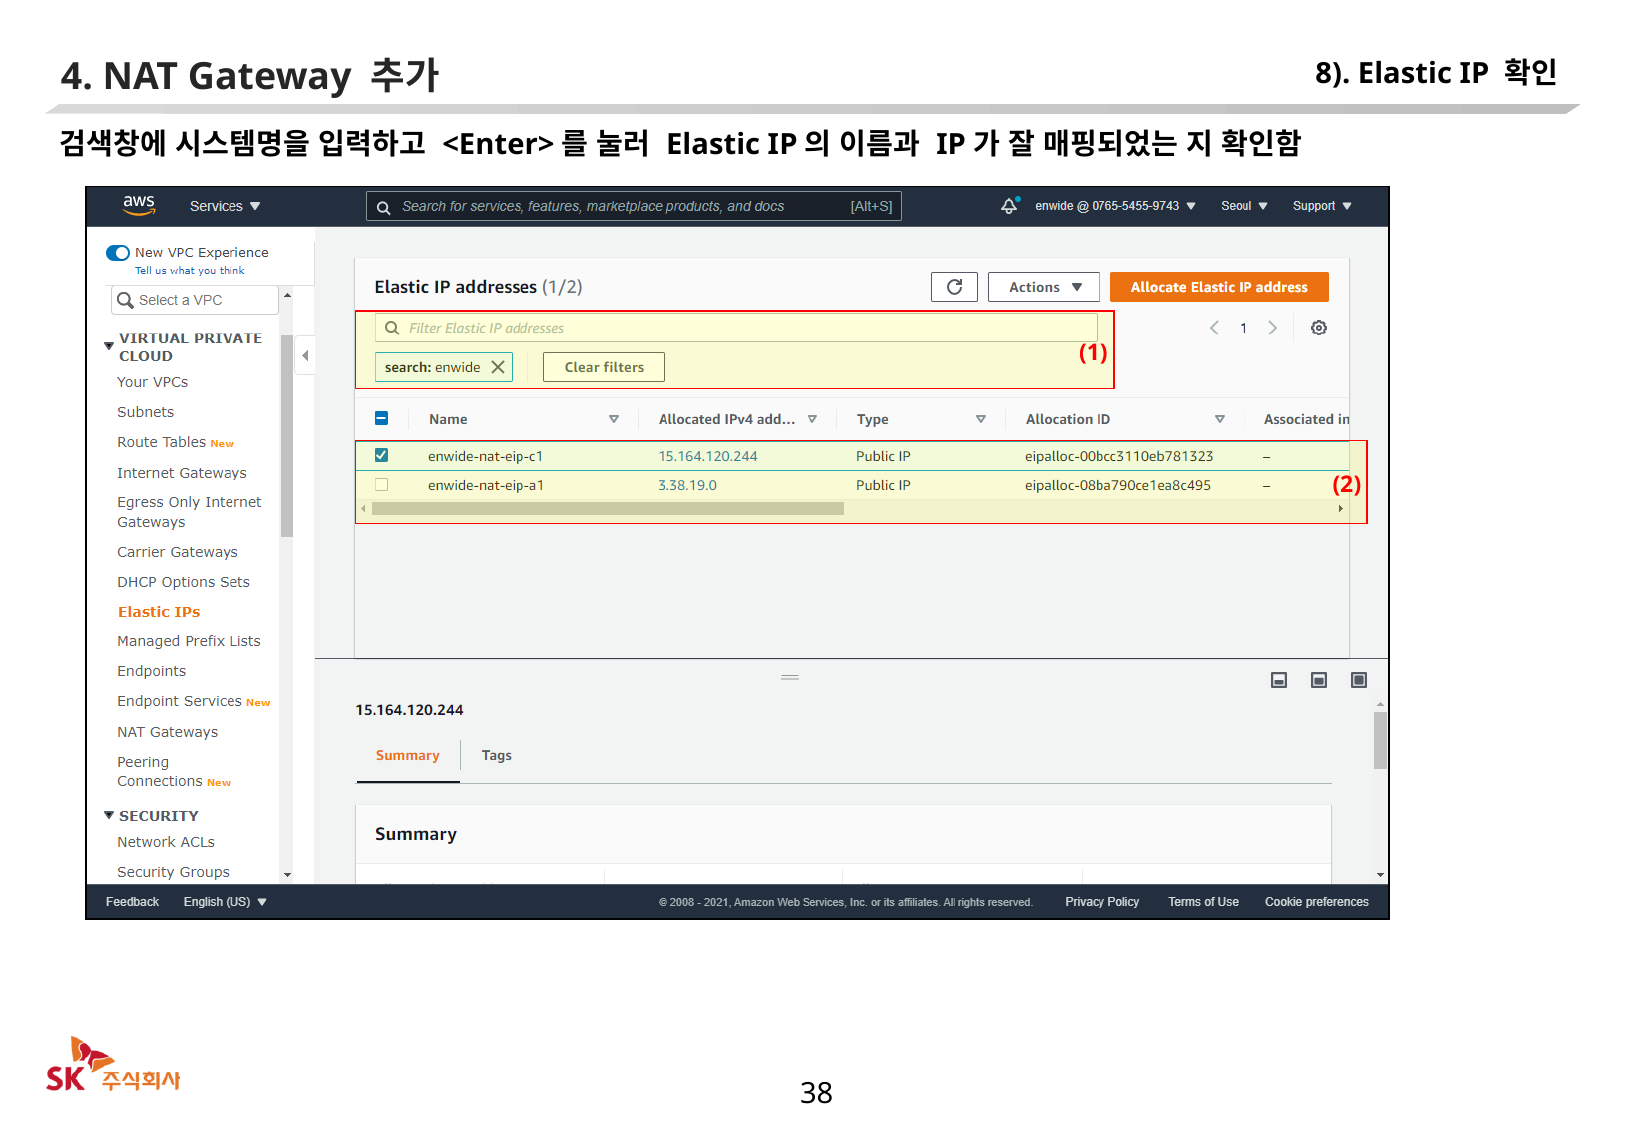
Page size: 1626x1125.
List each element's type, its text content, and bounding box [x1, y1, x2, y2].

list 8). Elastic IP 확인 [941, 40, 1569, 103]
picture [86, 187, 1389, 919]
text_box 4. NAT Gateway 추가 [45, 49, 455, 105]
picture [46, 1036, 180, 1094]
text_box 검색창에 시스템명을 입력하고 <Enter>를 눌러 Elastic IP의 이름과 IP가 잘 매핑되었는 지 확인함 [44, 117, 1581, 247]
